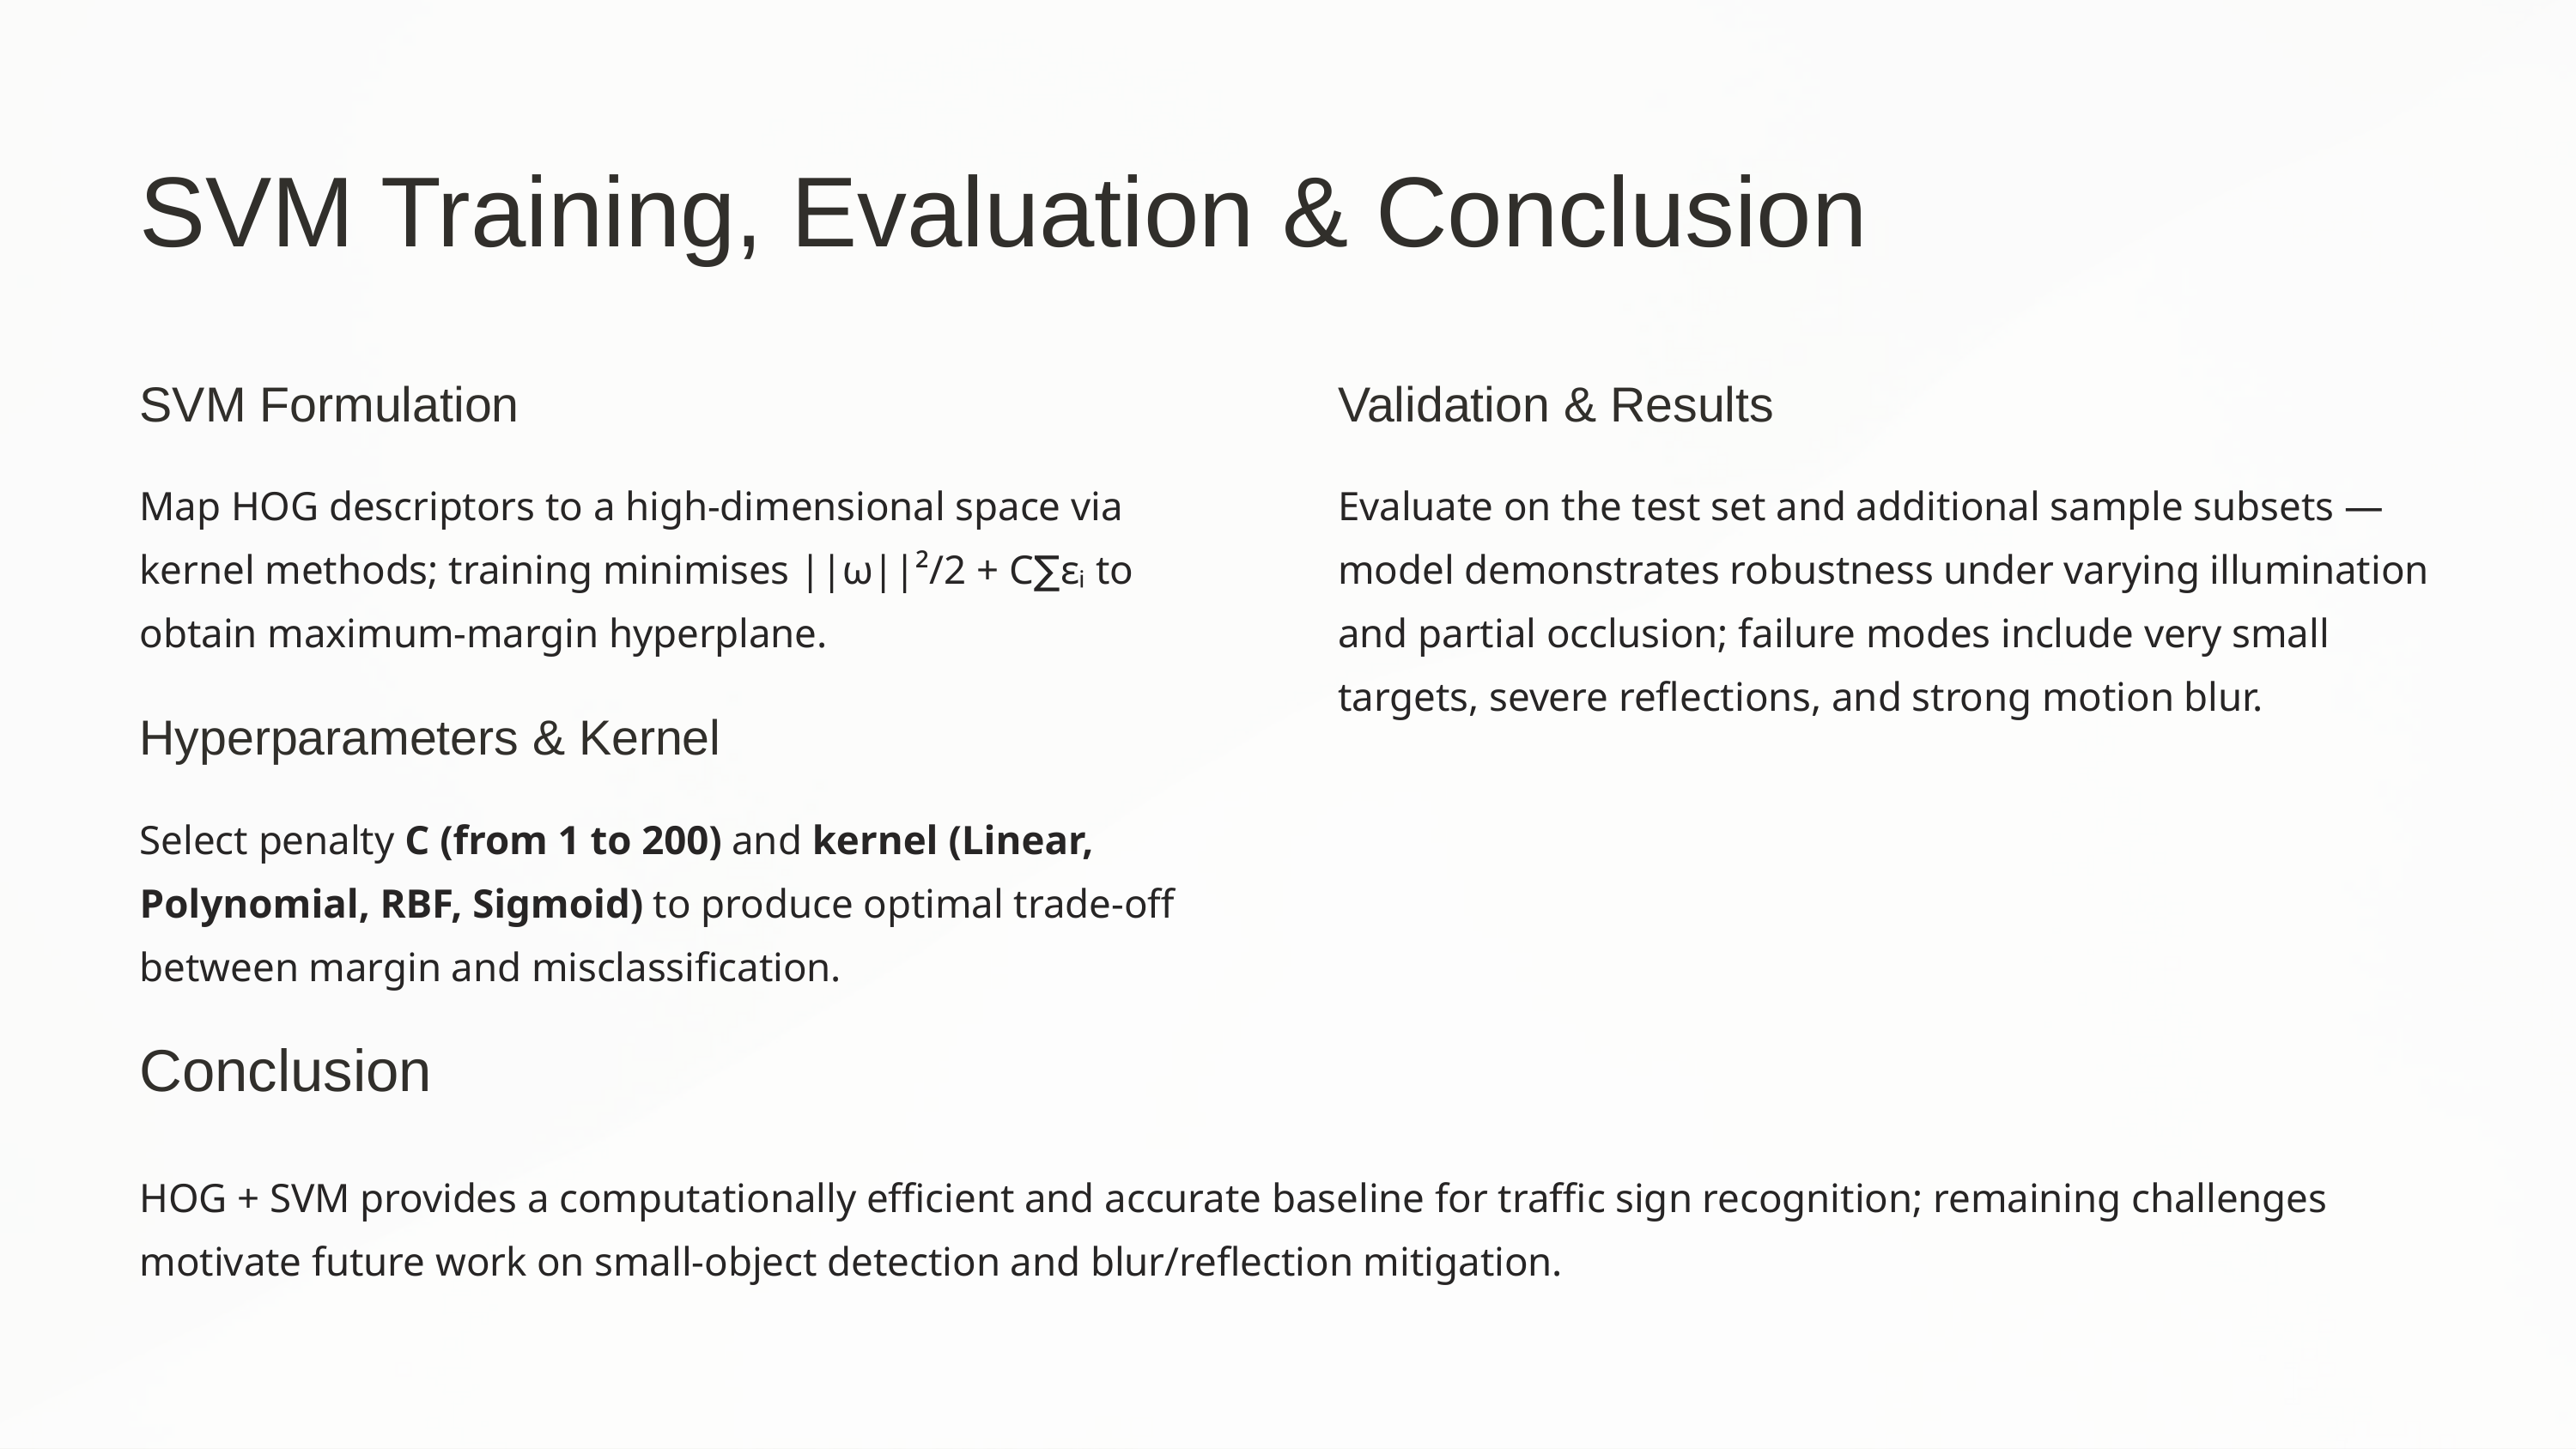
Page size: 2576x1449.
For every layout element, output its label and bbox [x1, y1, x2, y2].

text_box [0, 0, 2576, 1449]
